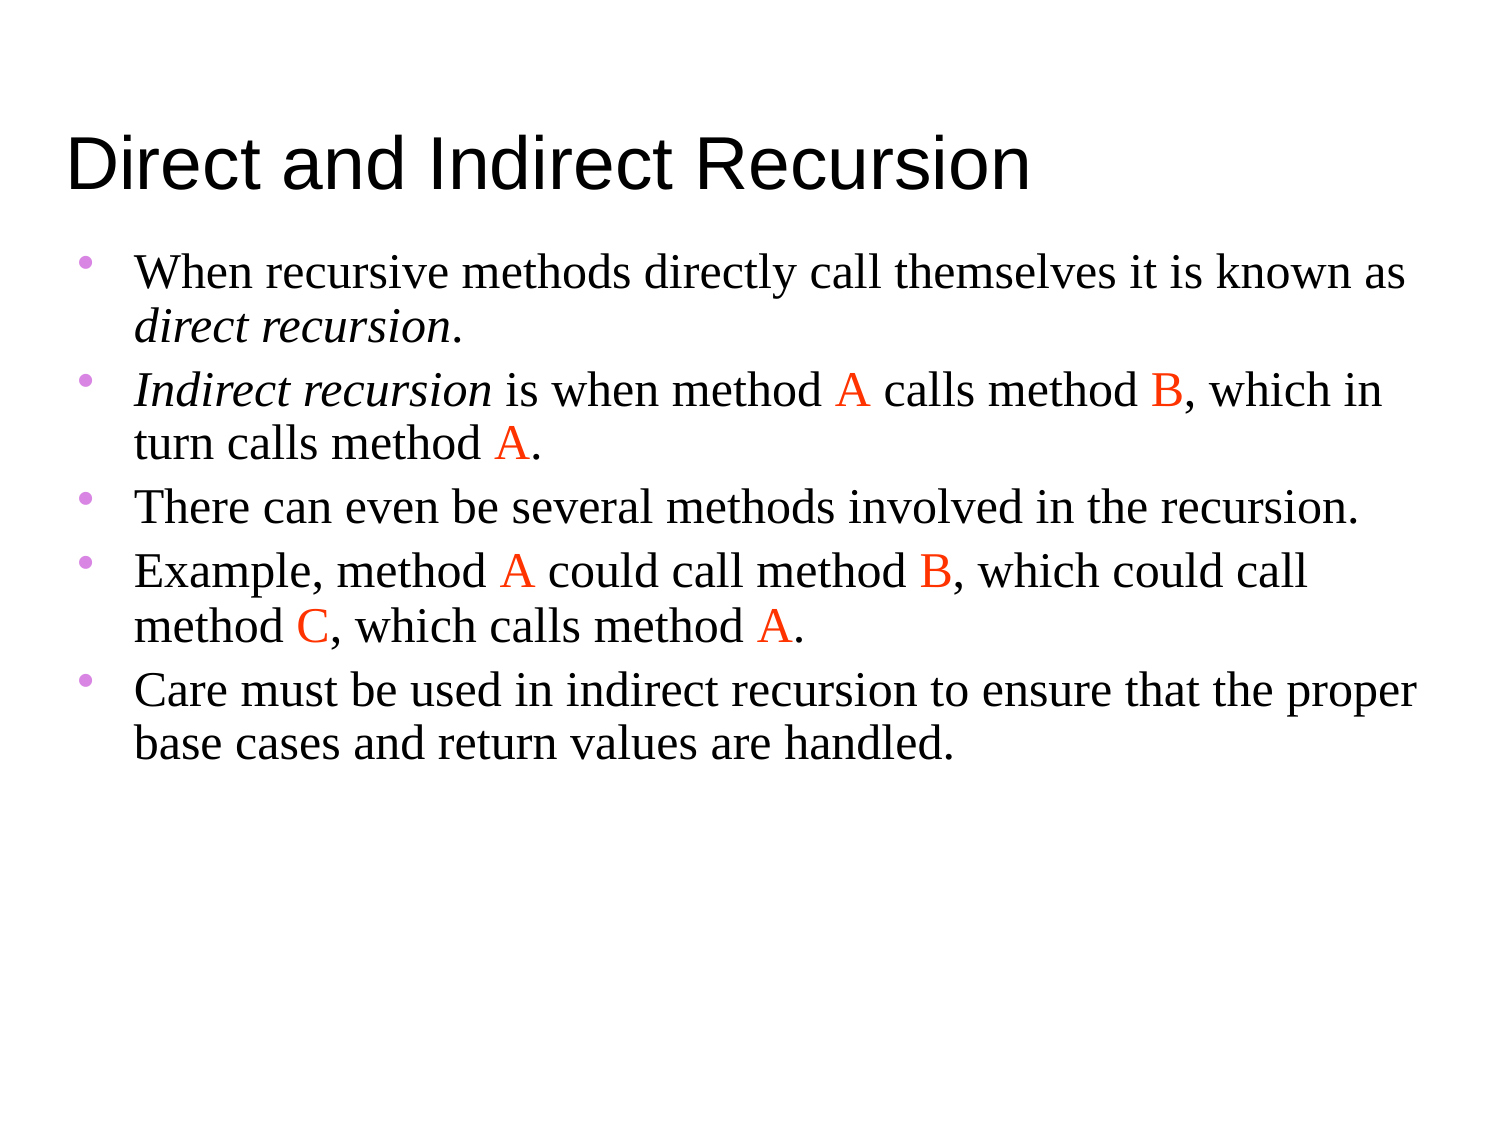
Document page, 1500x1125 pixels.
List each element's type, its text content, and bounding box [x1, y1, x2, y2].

list When recursive methods directly call themselves it is known as direct recursion. Indirect recursion is when method A calls method B, which in turn calls method A. There can even be several methods involved in the recursion. Example, method A could call method B, which could call method C, which calls method A. Care must be used in indirect recursion to ensure that the proper base cases and return values are handled. [62, 237, 1451, 1013]
title Direct and Indirect Recursion [49, 49, 1463, 213]
